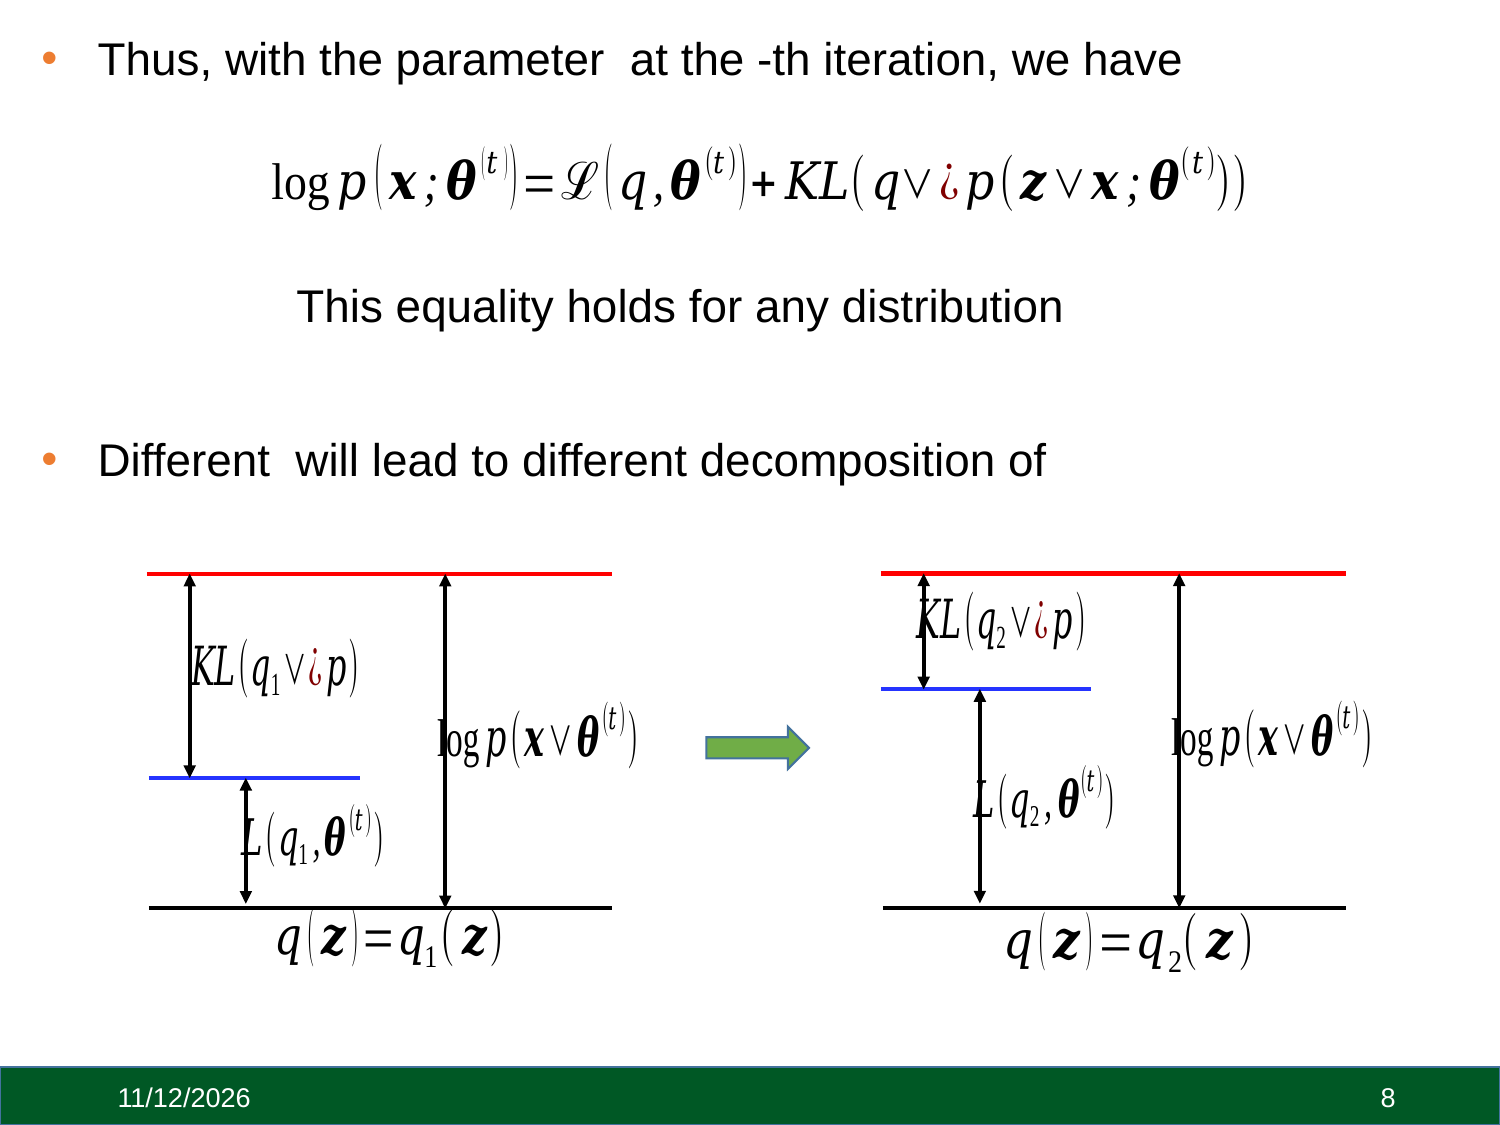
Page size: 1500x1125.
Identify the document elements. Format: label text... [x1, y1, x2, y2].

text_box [146, 573, 1373, 979]
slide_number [102, 1067, 441, 1125]
slide_number 8 [1080, 1067, 1411, 1125]
